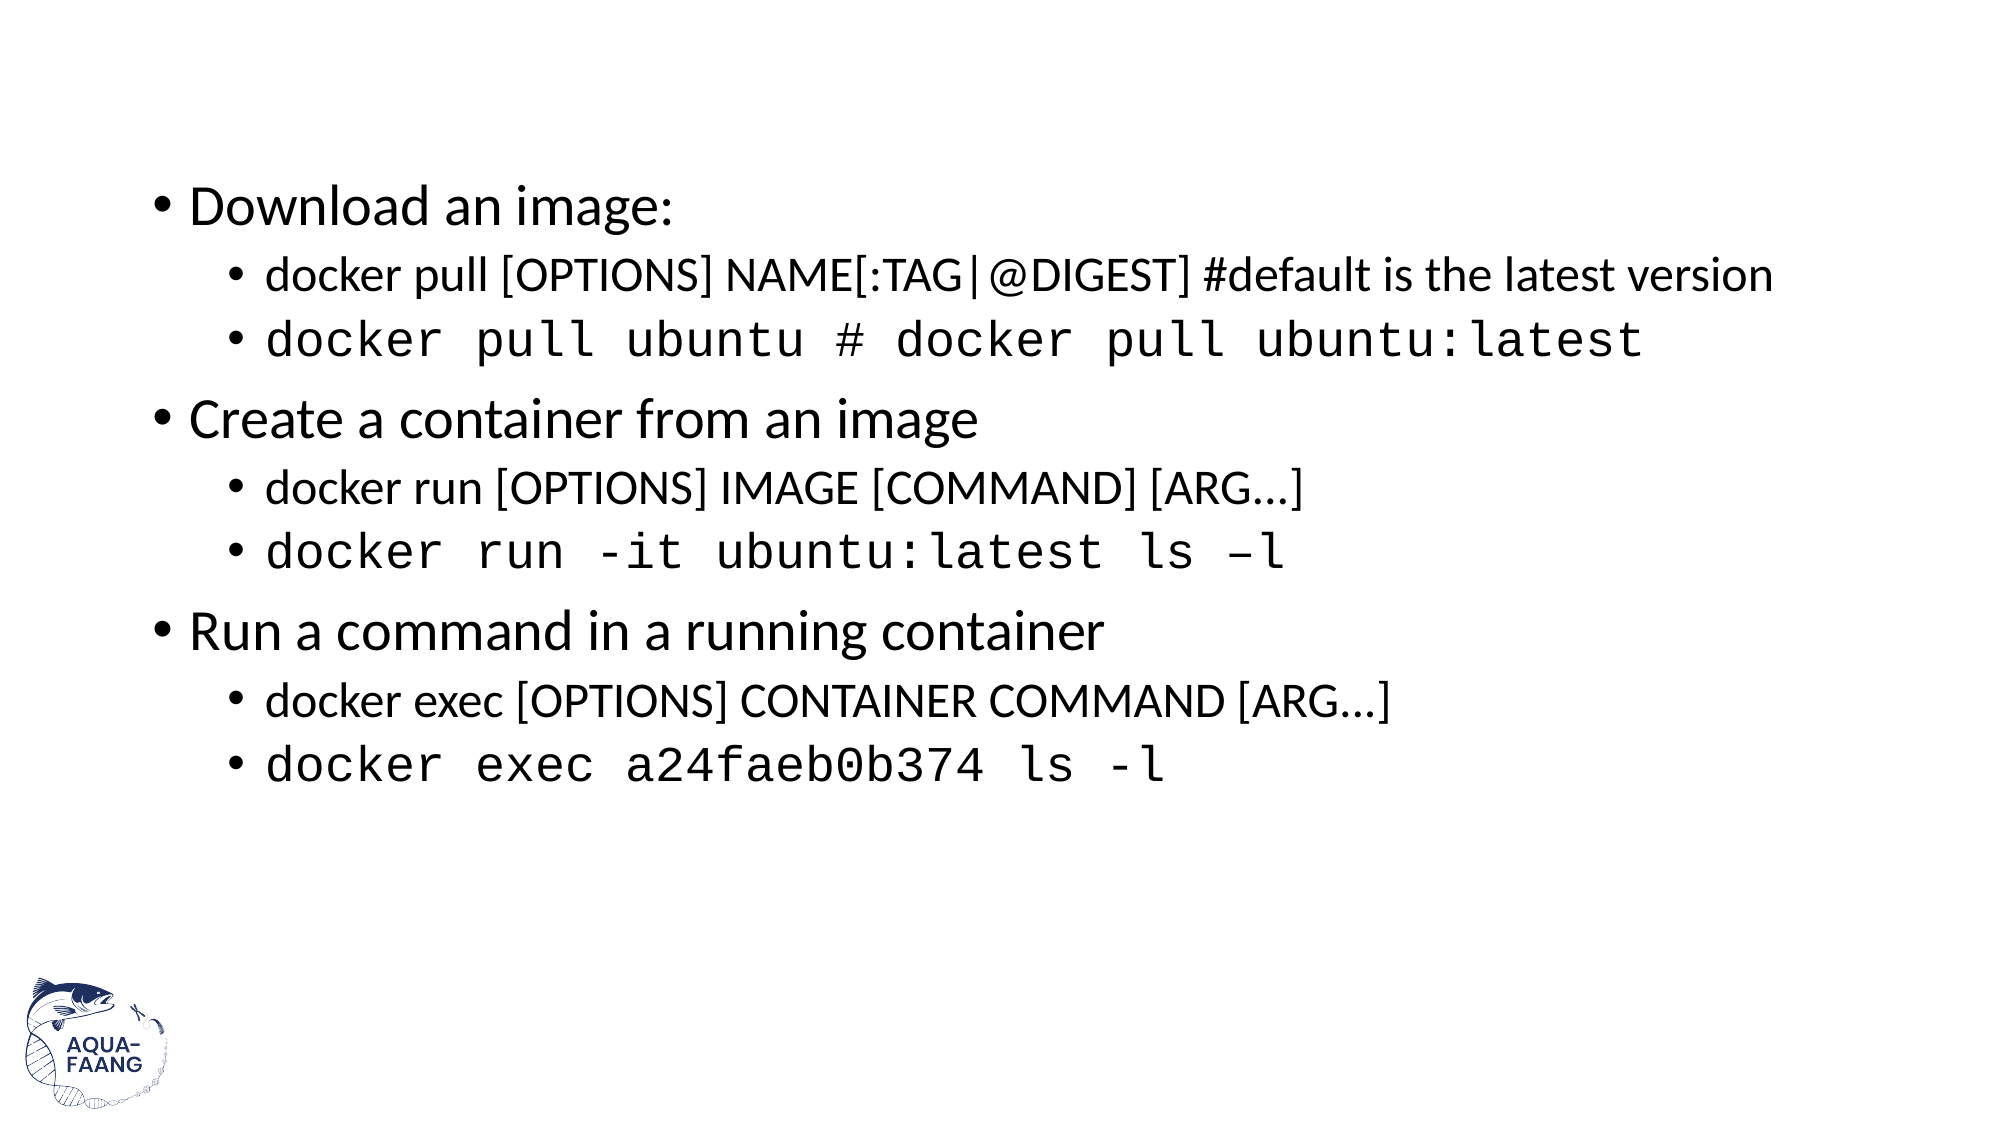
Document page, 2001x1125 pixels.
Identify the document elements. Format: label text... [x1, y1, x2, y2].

list Download an image: docker pull [OPTIONS] NAME[:TAG|@DIGEST] #default is the latest version docker pull ubuntu # docker pull ubuntu:latest Create a container from an image docker run [OPTIONS] IMAGE [COMMAND] [ARG...] docker run -it ubuntu:latest ls –l Run a command in a running container docker exec [OPTIONS] CONTAINER COMMAND [ARG...] docker exec a24faeb0b374 ls -l [137, 167, 1863, 1014]
picture [19, 972, 173, 1113]
